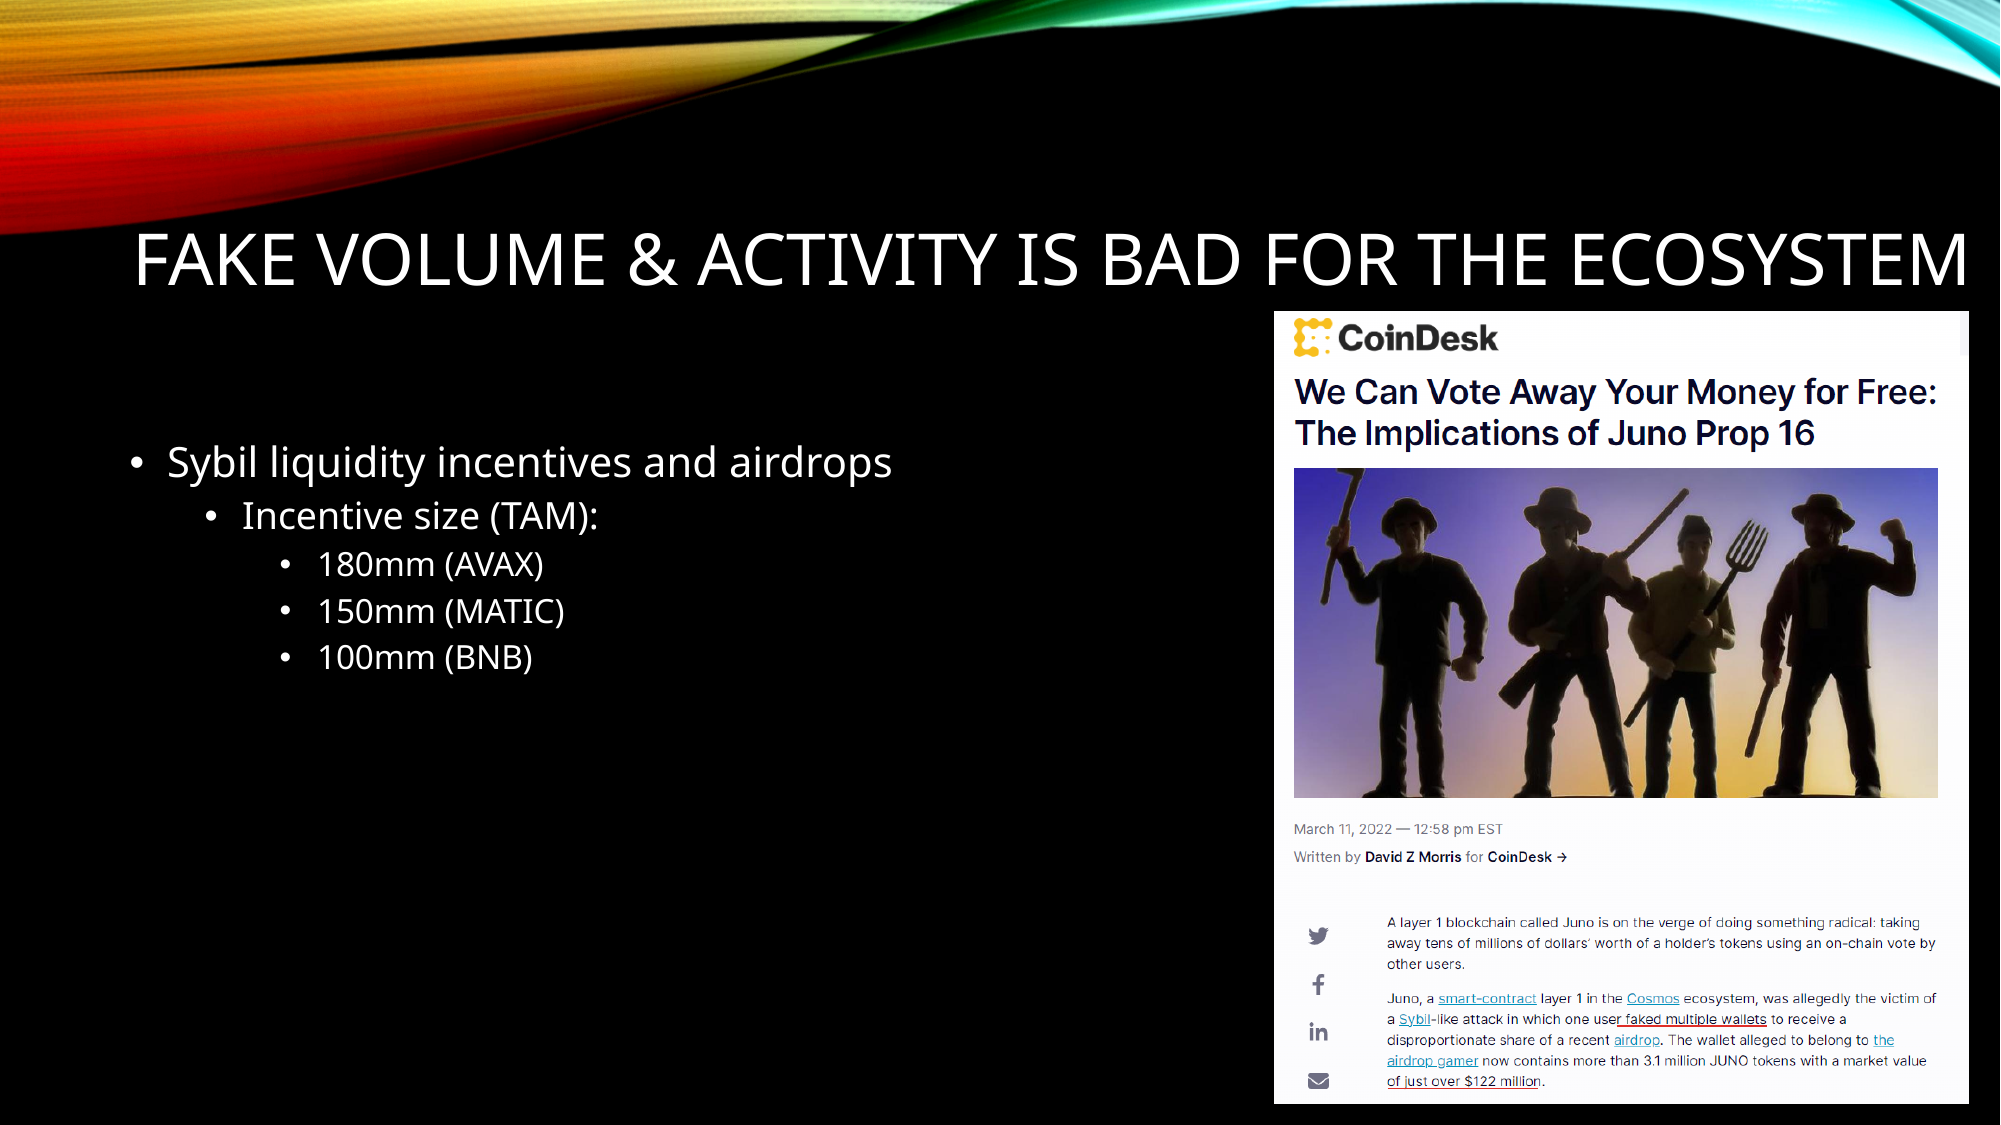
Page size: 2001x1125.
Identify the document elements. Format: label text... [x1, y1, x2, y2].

picture [1273, 311, 1969, 1104]
picture [0, 0, 2000, 237]
list Sybil liquidity incentives and airdrops Incentive size (TAM): 180mm (AVAX) 150mm (MATIC) 100mm (BNB) [39, 434, 1222, 1021]
title Fake volume & activity is bad for the ecosystem [0, 187, 1987, 338]
